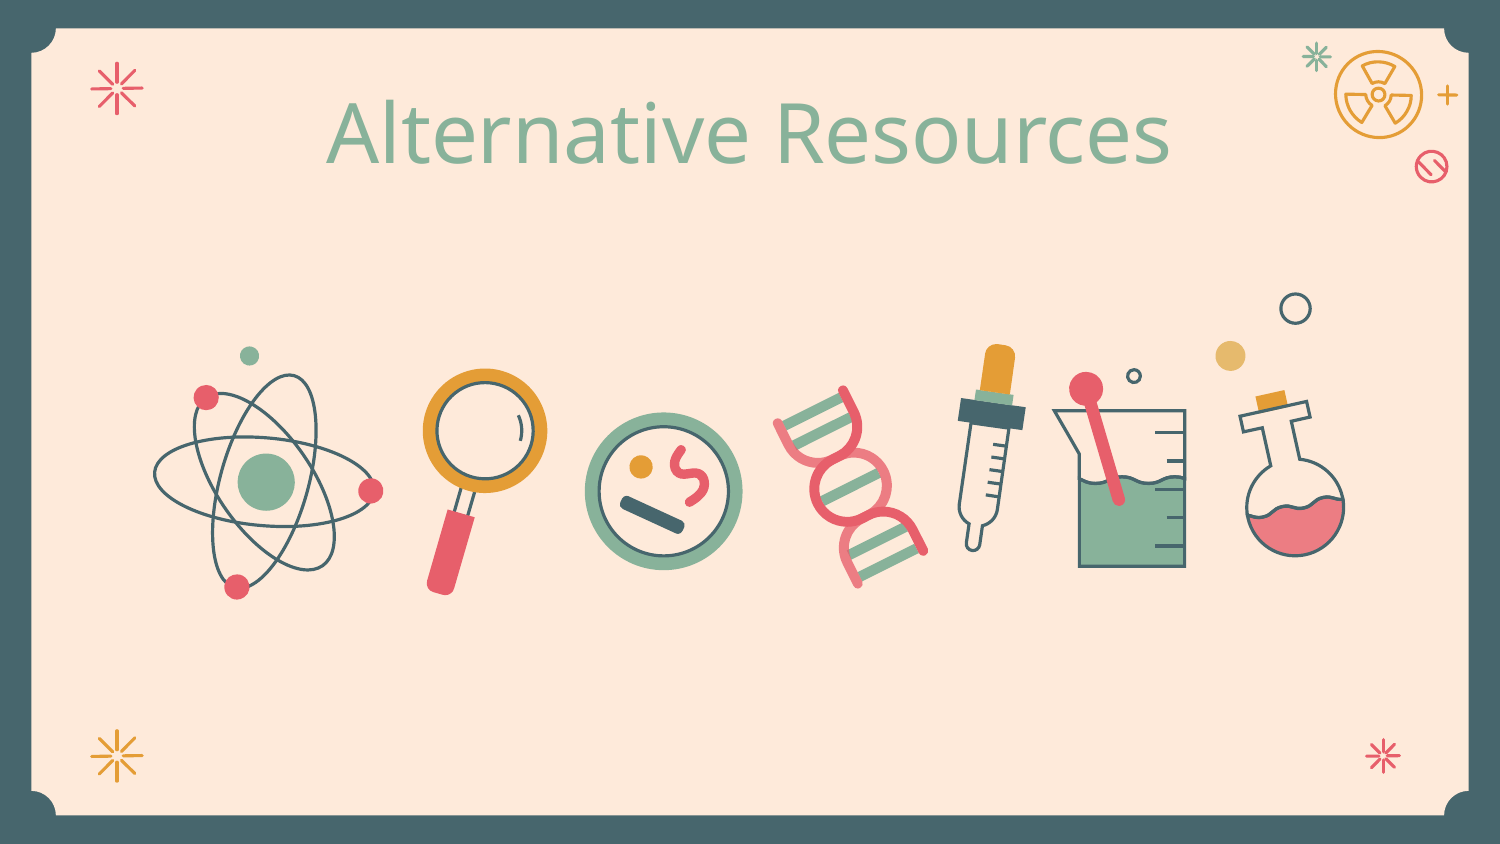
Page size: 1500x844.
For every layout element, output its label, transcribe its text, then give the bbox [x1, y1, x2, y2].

title Alternative Resources [223, 88, 1277, 172]
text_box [413, 368, 557, 596]
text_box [957, 343, 1026, 552]
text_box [771, 385, 930, 589]
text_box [152, 346, 386, 600]
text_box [1213, 293, 1348, 561]
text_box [584, 412, 743, 571]
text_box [1054, 369, 1185, 567]
